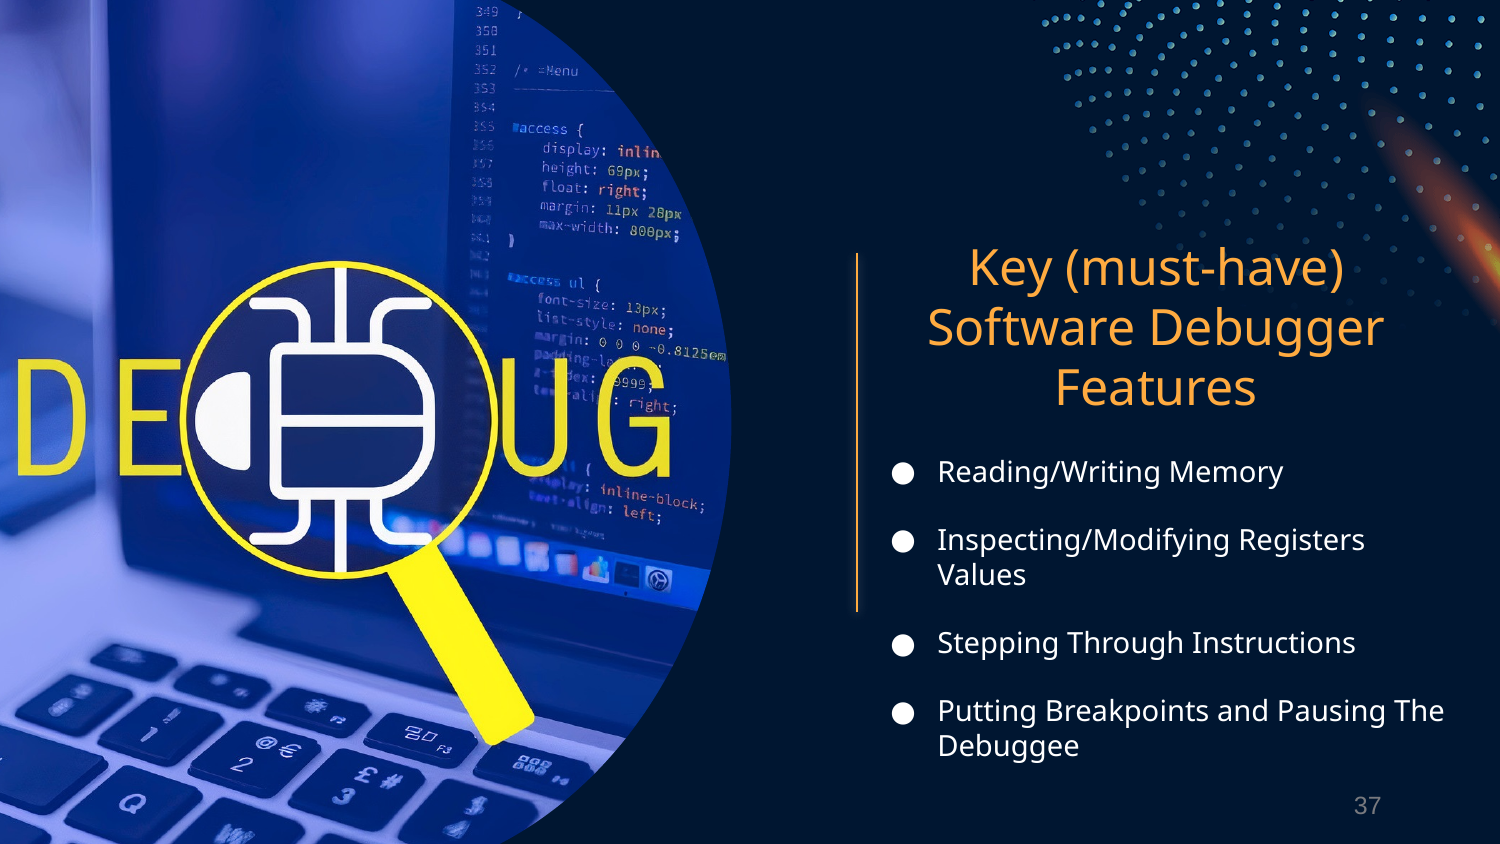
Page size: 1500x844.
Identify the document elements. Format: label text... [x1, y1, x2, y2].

list Reading/Writing Memory Inspecting/Modifying Registers Values Stepping Through Instructions Putting Breakpoints and Pausing The Debuggee [875, 438, 1475, 644]
slide_number 37 [1059, 782, 1397, 828]
picture [0, 0, 1500, 844]
title Key (must-have) Software Debugger Features [875, 225, 1438, 431]
